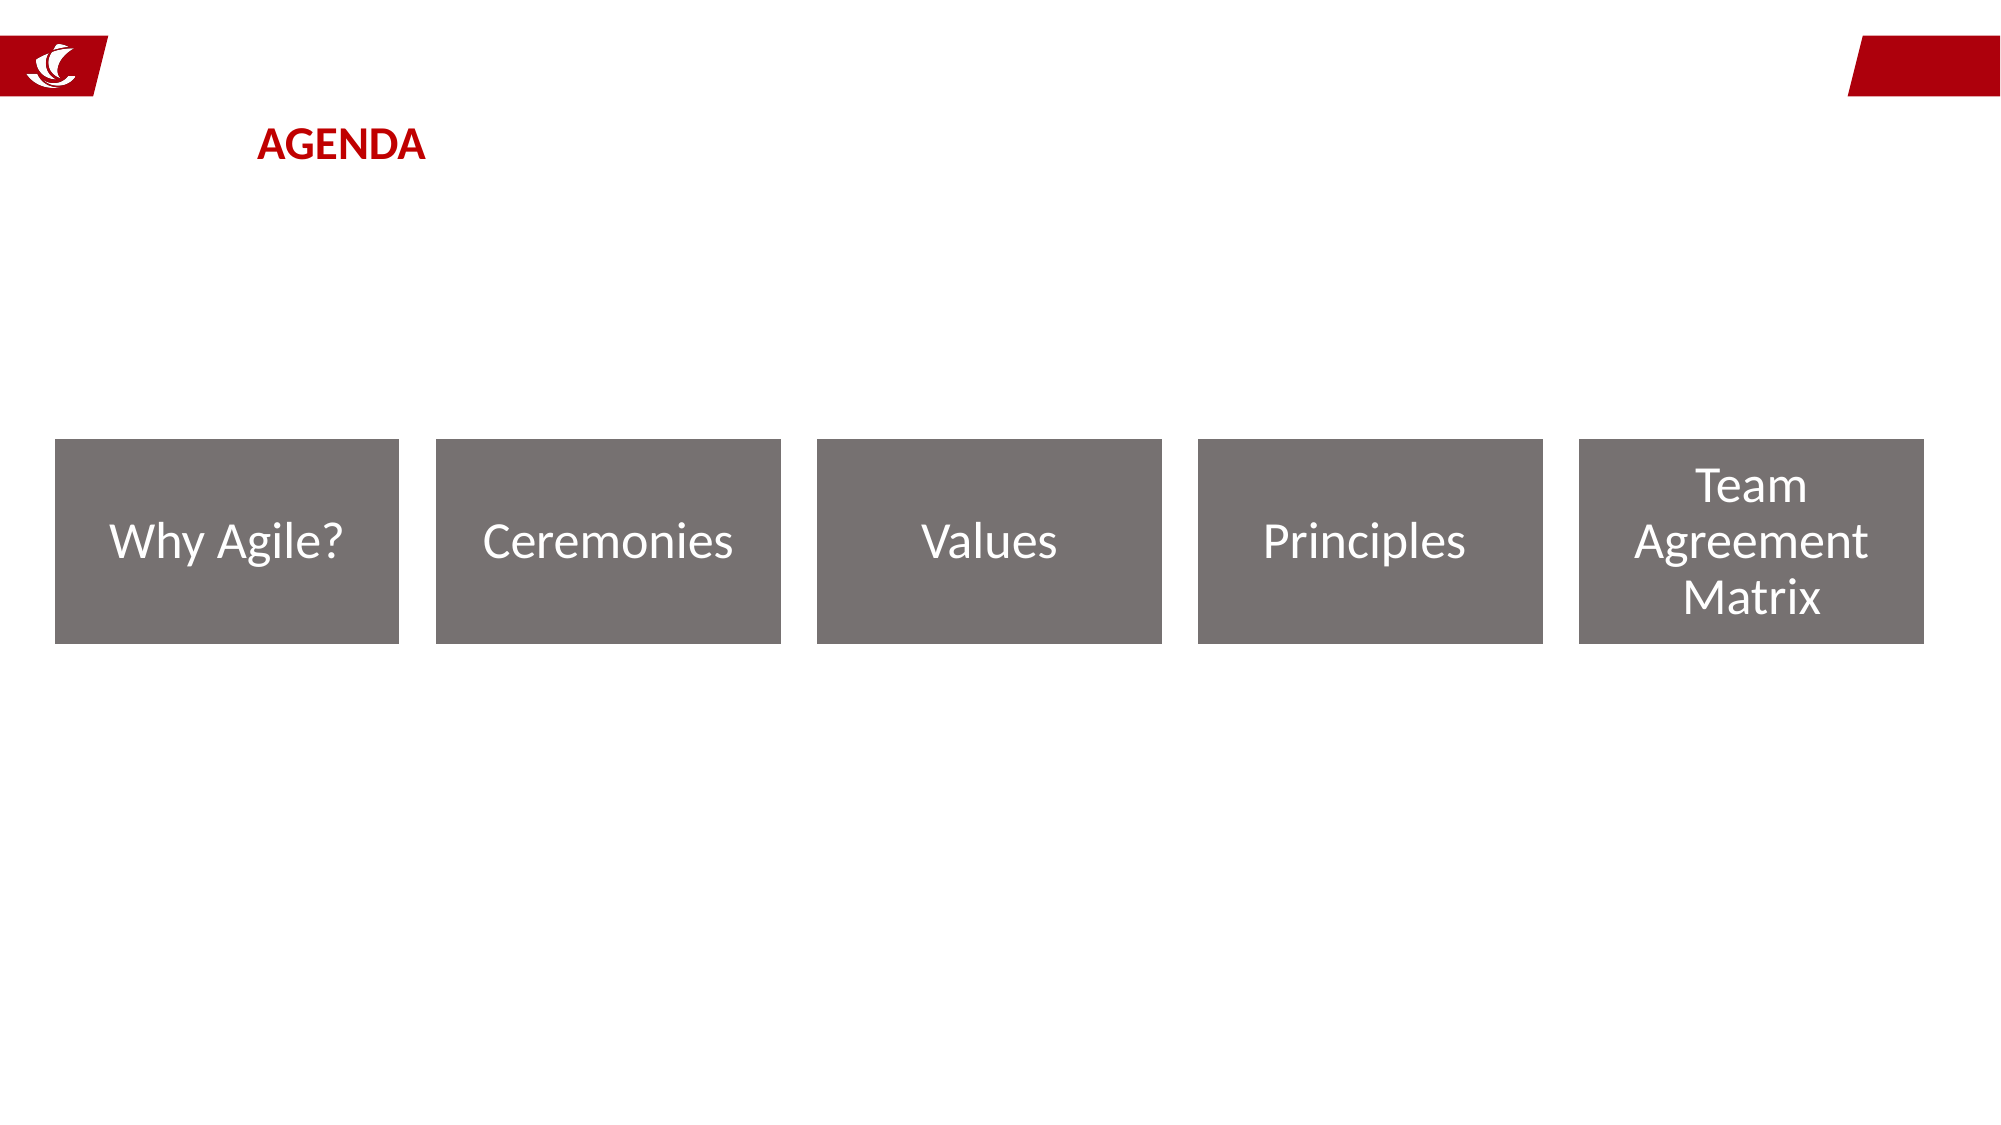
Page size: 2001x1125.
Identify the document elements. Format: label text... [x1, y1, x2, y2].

text_box AGENDA [242, 105, 600, 177]
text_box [53, 372, 1926, 711]
